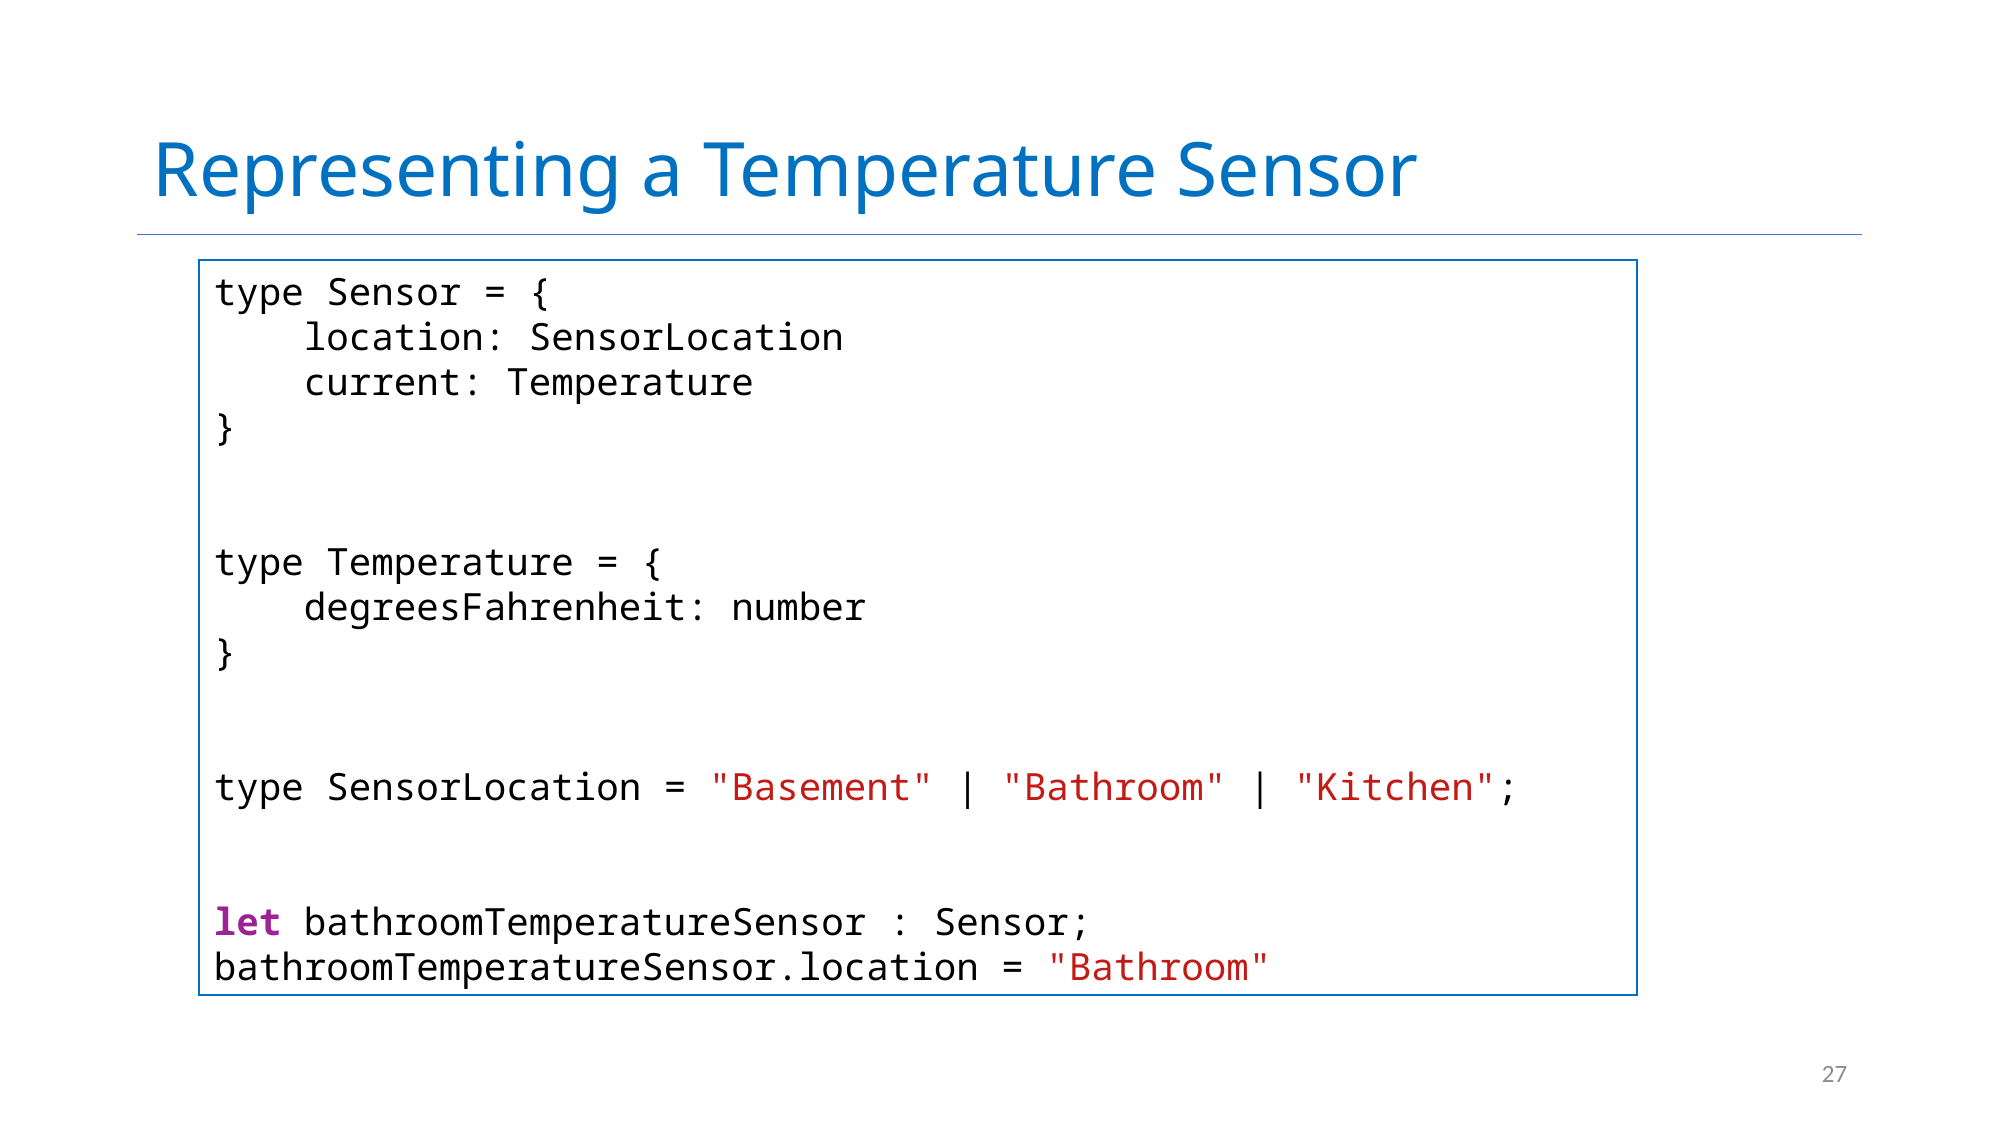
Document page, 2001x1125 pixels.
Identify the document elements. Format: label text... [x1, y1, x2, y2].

title Representing a Temperature Sensor [137, 3, 1863, 221]
slide_number 27 [1412, 1042, 1863, 1103]
text_box type Sensor = { location: SensorLocation current: Temperature } type Temperature = { degreesFahrenheit: number } type SensorLocation = "Basement" | "Bathroom" | "Kitchen"; let bathroomTemperatureSensor : Sensor; bathroomTemperatureSensor.location = "Bathroom" [198, 259, 1638, 996]
